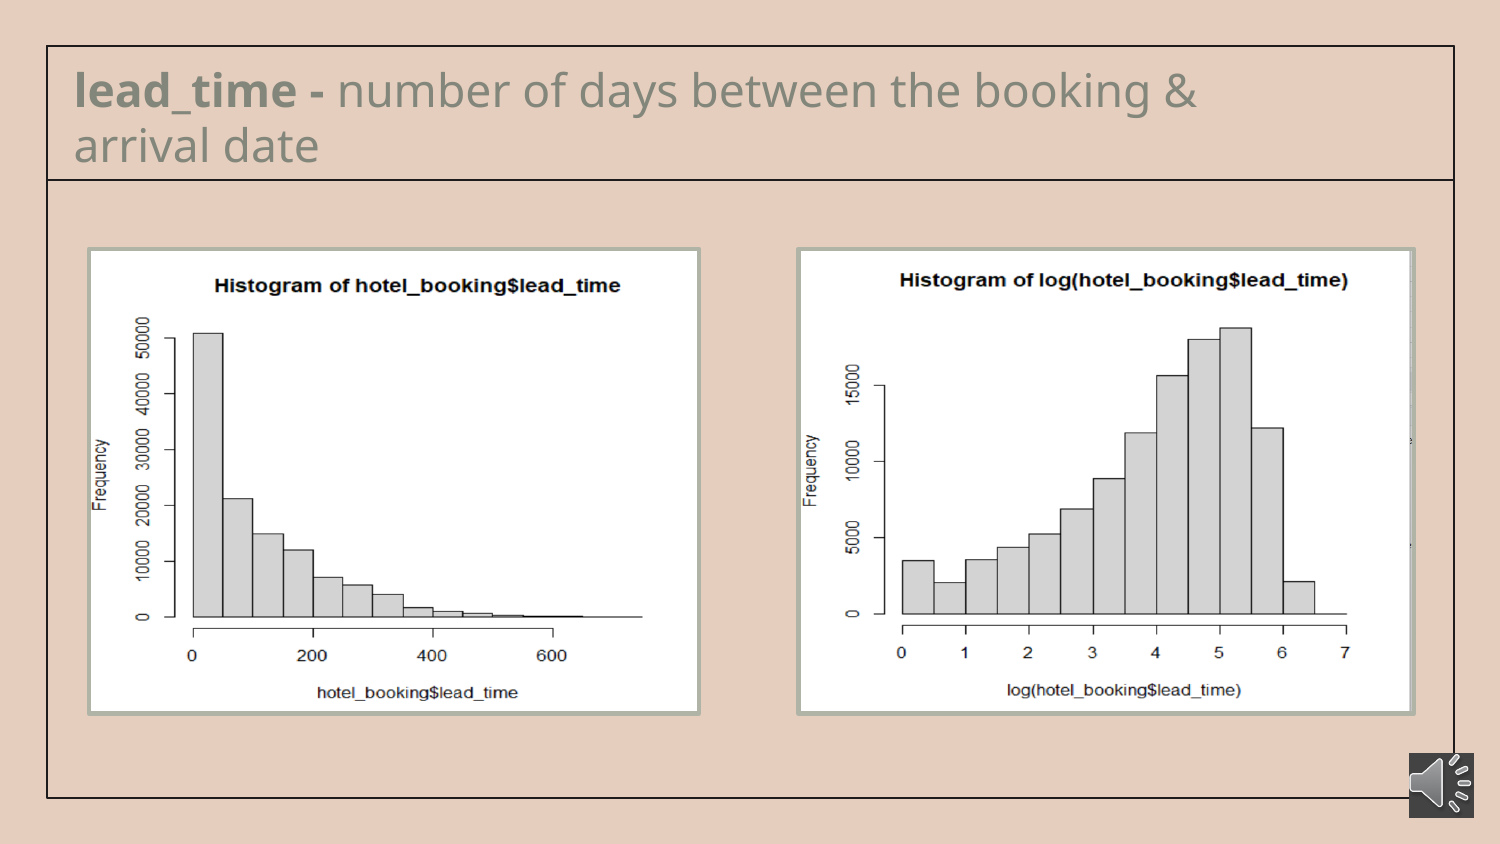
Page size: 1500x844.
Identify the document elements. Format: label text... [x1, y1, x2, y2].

picture [90, 250, 697, 712]
title lead_time - number of days between the booking & arrival date [58, 46, 1323, 181]
picture [800, 250, 1412, 712]
picture [1408, 751, 1476, 819]
